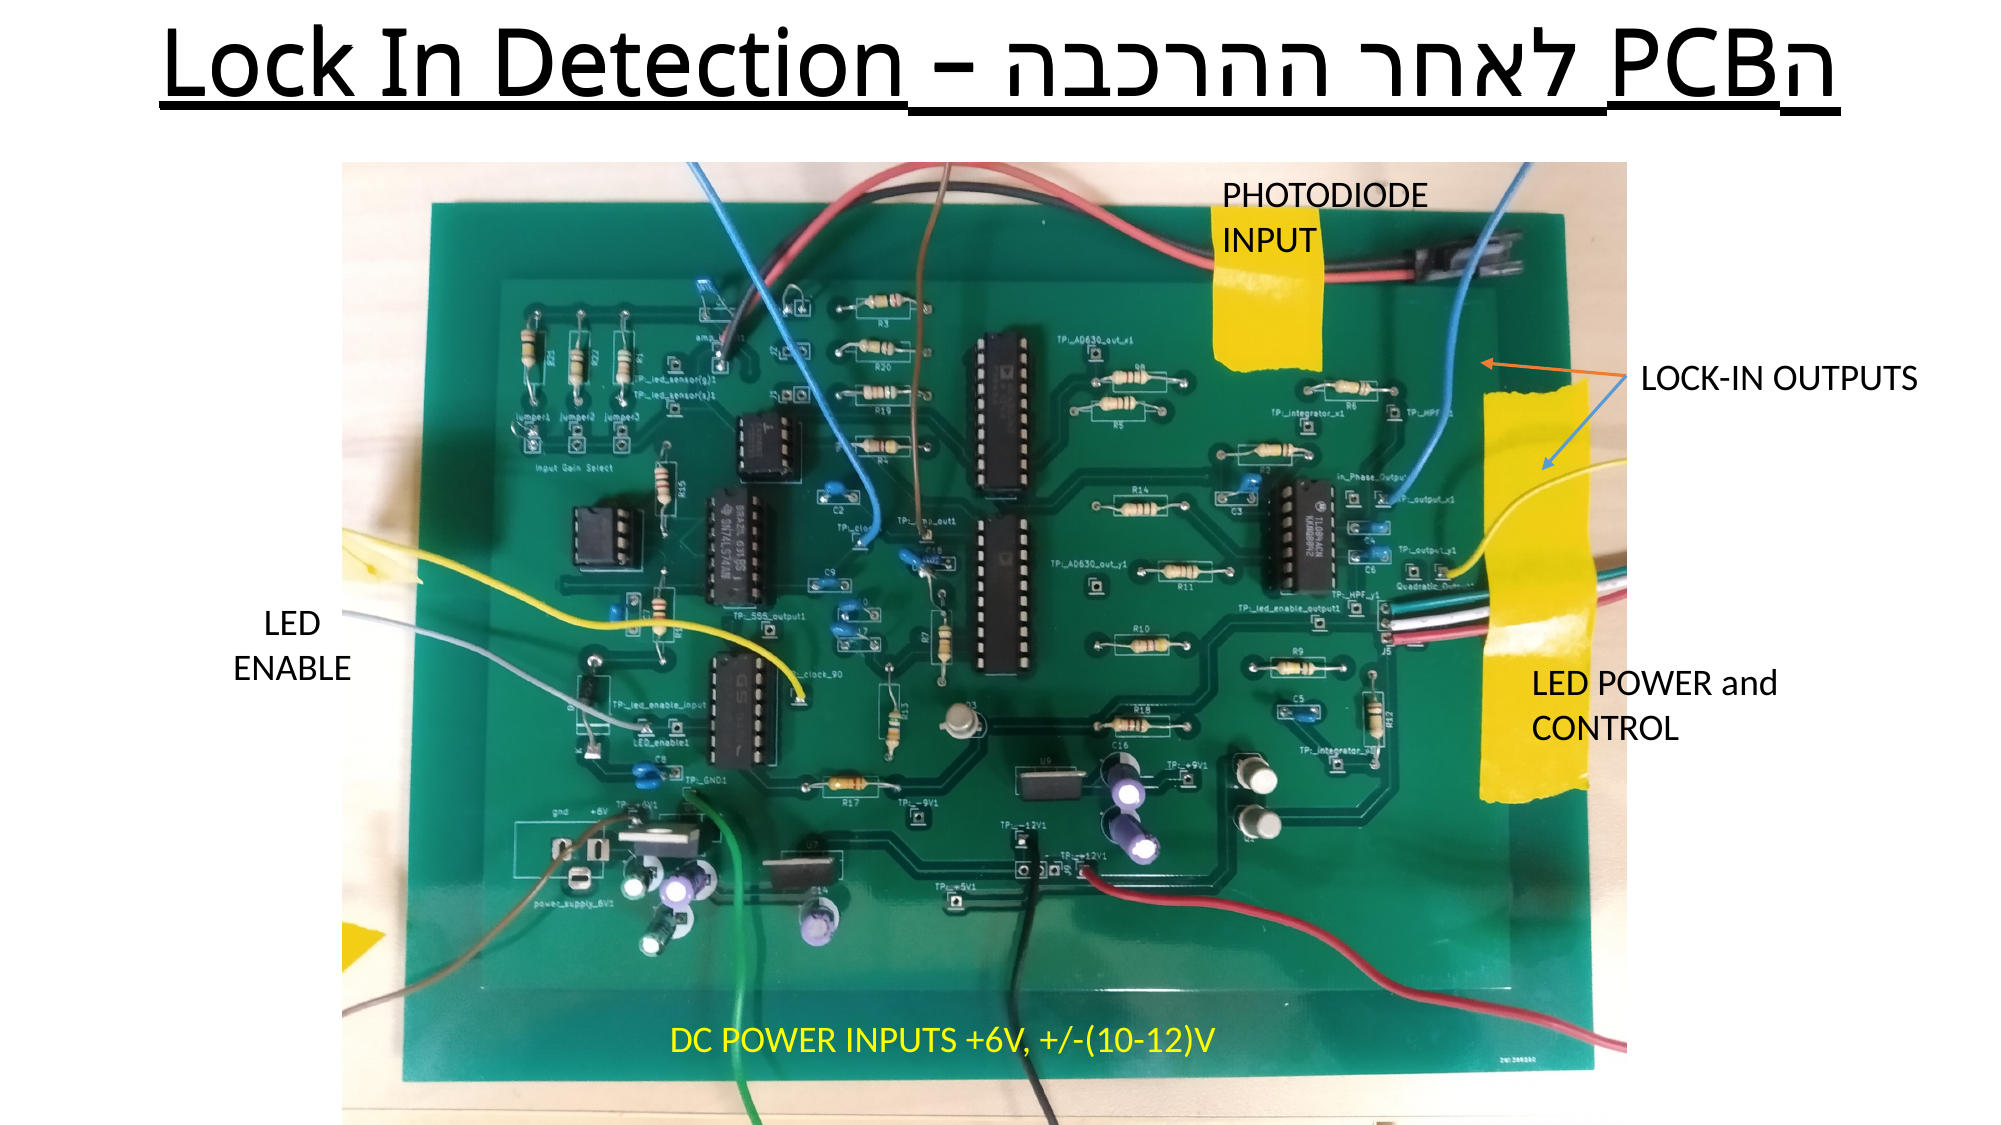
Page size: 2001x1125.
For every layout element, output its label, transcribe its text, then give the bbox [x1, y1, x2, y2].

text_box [1480, 362, 1627, 377]
picture [342, 162, 1627, 1125]
text_box הPCB לאחר ההרכבה – Lock In Detection [137, 0, 1863, 130]
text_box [1541, 376, 1627, 471]
text_box LED POWER and CONTROL [1627, 650, 1810, 756]
text_box LOCK-IN OUTPUTS [1627, 345, 1951, 406]
text_box LED ENABLE [198, 590, 342, 696]
